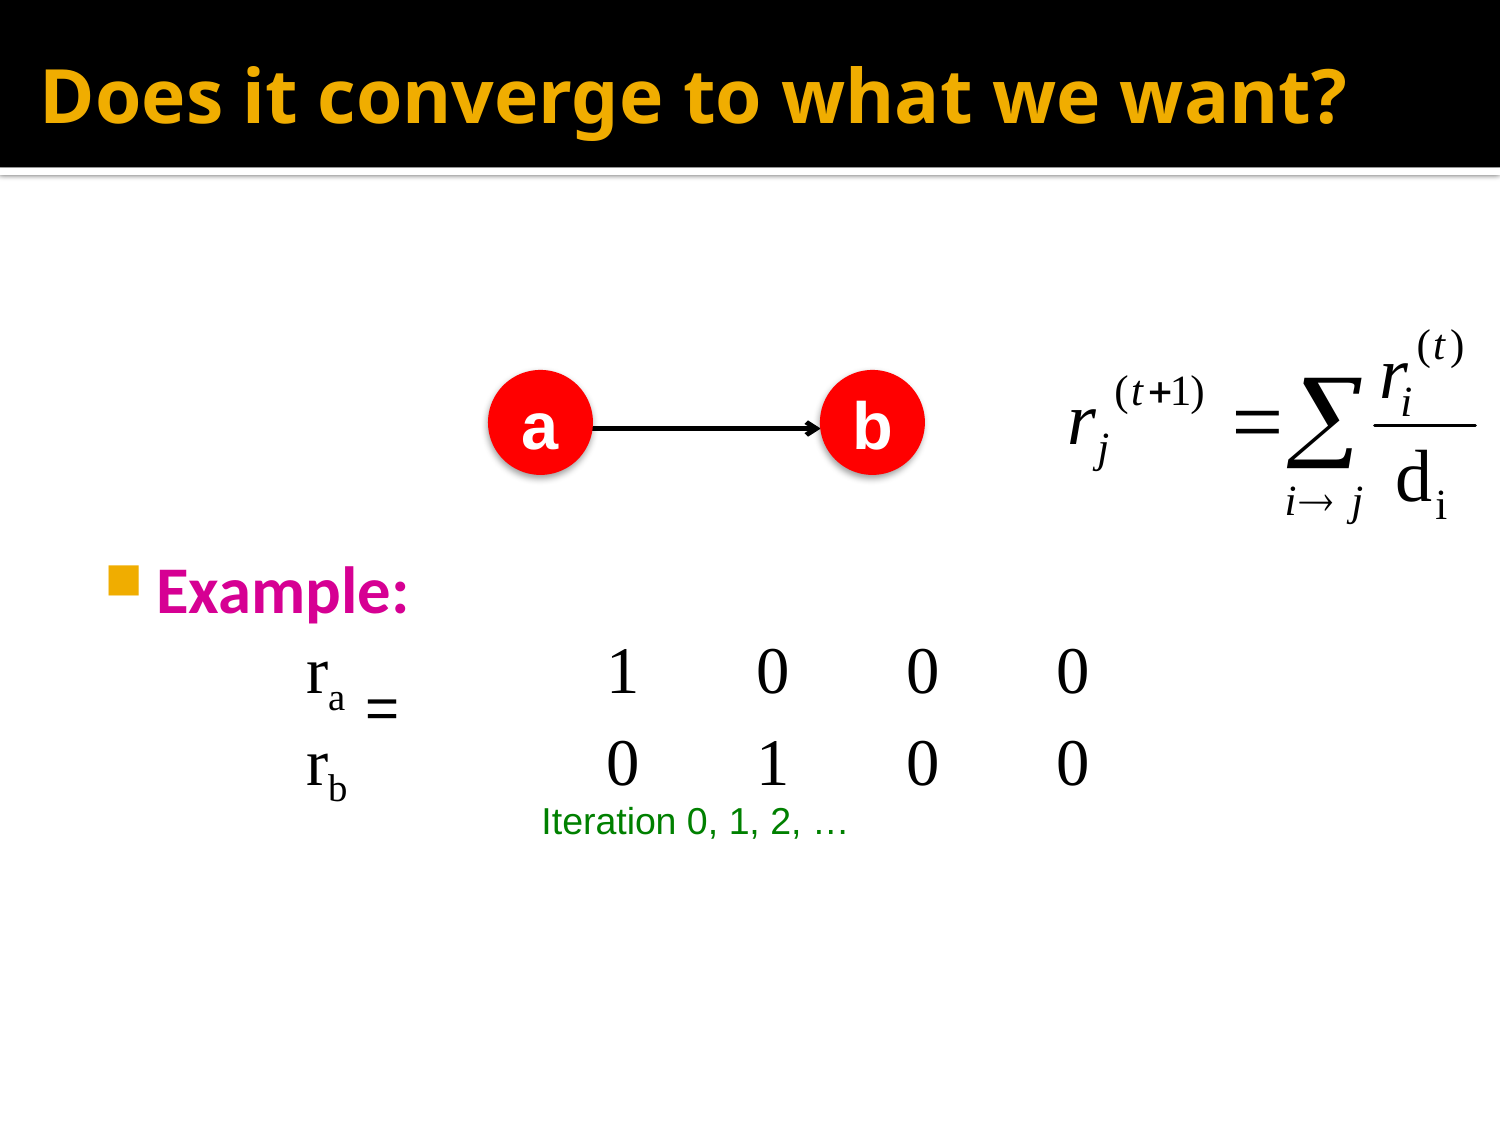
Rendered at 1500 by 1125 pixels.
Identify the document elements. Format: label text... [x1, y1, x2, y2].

title Does it converge to what we want? [24, 12, 1500, 175]
list Example: ra 1 0 0 0 rb 0 1 0 0 [75, 212, 1425, 1075]
text_box a [487, 369, 594, 476]
text_box Iteration 0, 1, 2, … [526, 789, 865, 850]
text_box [1056, 308, 1488, 537]
text_box = [350, 662, 415, 748]
text_box b [819, 369, 926, 476]
